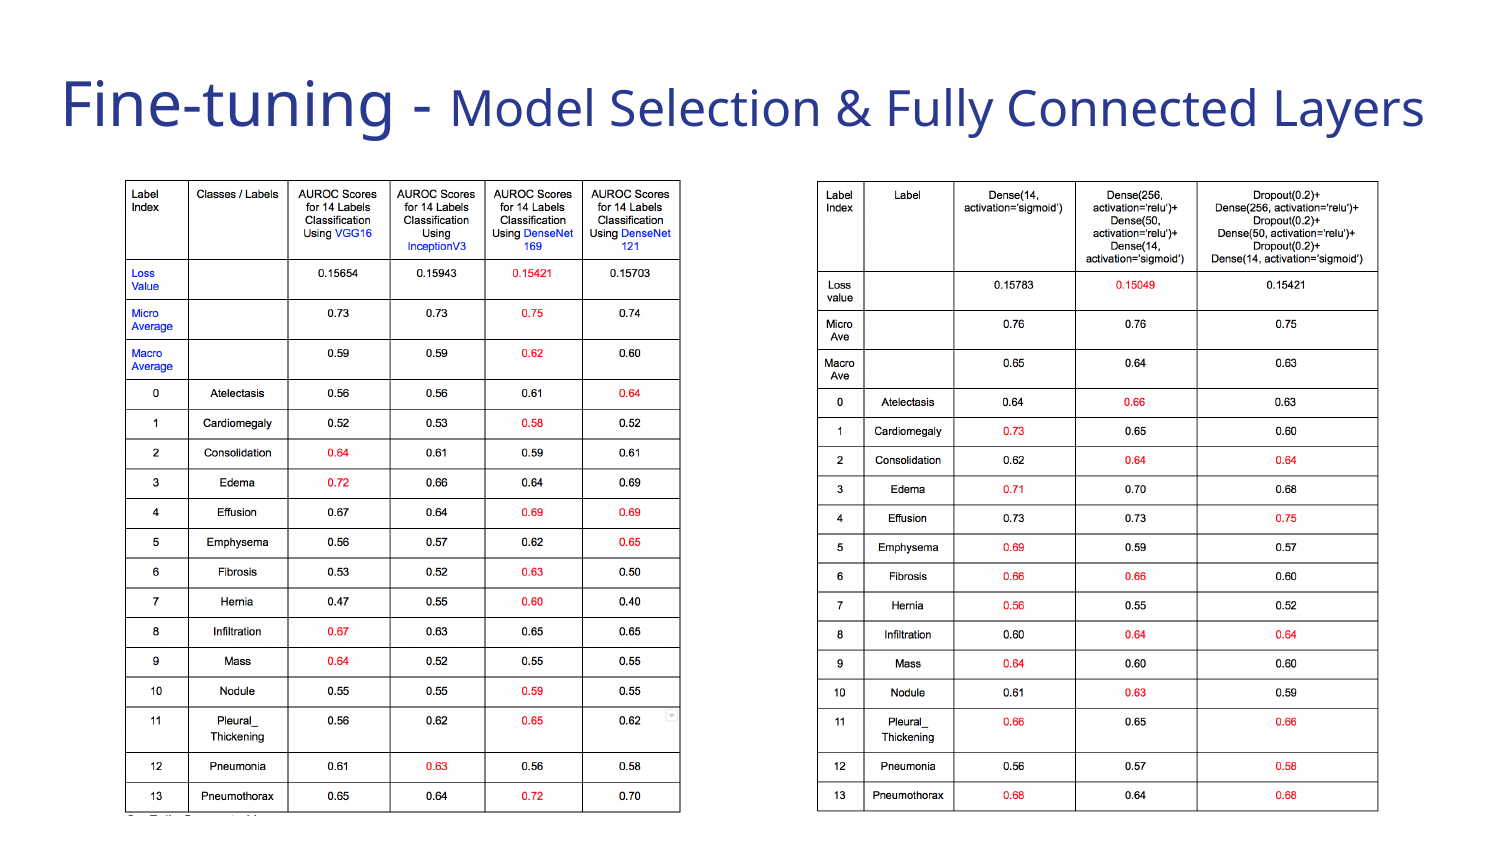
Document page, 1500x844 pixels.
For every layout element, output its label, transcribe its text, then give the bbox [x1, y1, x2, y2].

title Fine-tuning - Model Selection & Fully Connected Layers [45, 49, 1443, 149]
picture [120, 176, 685, 816]
picture [815, 180, 1379, 813]
